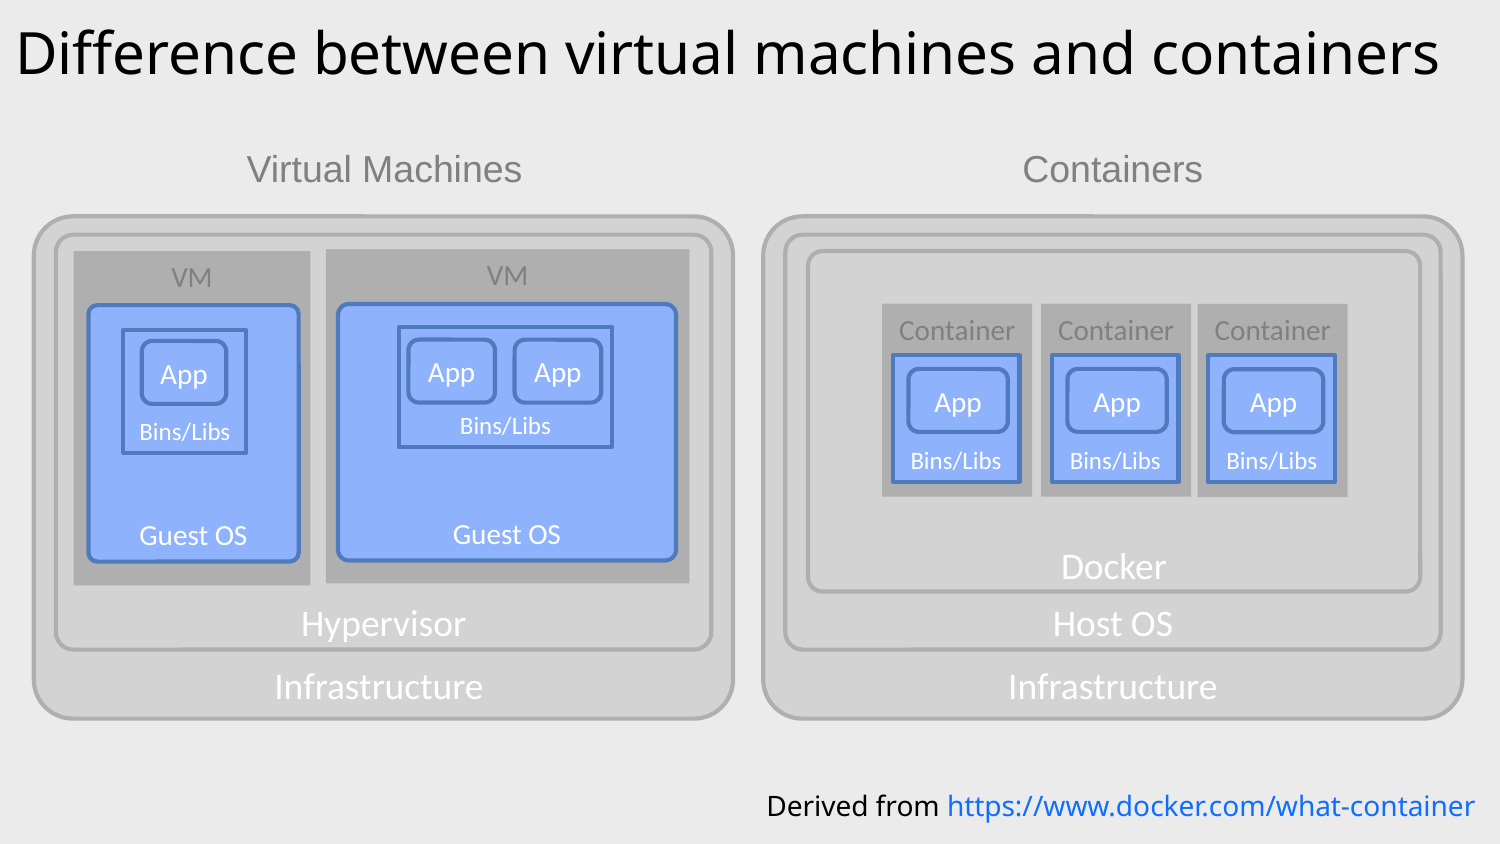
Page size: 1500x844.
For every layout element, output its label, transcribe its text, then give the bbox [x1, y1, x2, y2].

text_box App [906, 366, 1010, 434]
text_box Guest OS [86, 303, 301, 564]
text_box App [1221, 367, 1326, 435]
text_box Container [1196, 302, 1350, 499]
text_box Bins/Libs [1206, 353, 1337, 484]
text_box VM [324, 247, 692, 586]
text_box Bins/Libs [1050, 353, 1181, 484]
text_box Containers [941, 137, 1285, 198]
text_box Container [880, 302, 1034, 499]
text_box Guest OS [335, 301, 679, 563]
text_box Virtual Machines [212, 137, 557, 198]
text_box Derived from https://www.docker.com/what-container [751, 781, 1491, 835]
text_box Docker [805, 248, 1423, 594]
text_box Bins/Libs [397, 325, 614, 449]
text_box Bins/Libs [121, 328, 248, 455]
title Difference between virtual machines and containers [15, 24, 1500, 122]
text_box Host OS [783, 232, 1443, 652]
text_box VM [71, 249, 312, 588]
text_box Container [1039, 302, 1193, 499]
text_box Infrastructure [761, 214, 1465, 721]
text_box App [1065, 366, 1169, 434]
text_box Hypervisor [53, 232, 714, 652]
text_box App [406, 337, 498, 405]
text_box App [139, 338, 229, 406]
text_box App [512, 337, 604, 405]
text_box Infrastructure [31, 214, 736, 721]
text_box Bins/Libs [891, 353, 1022, 484]
